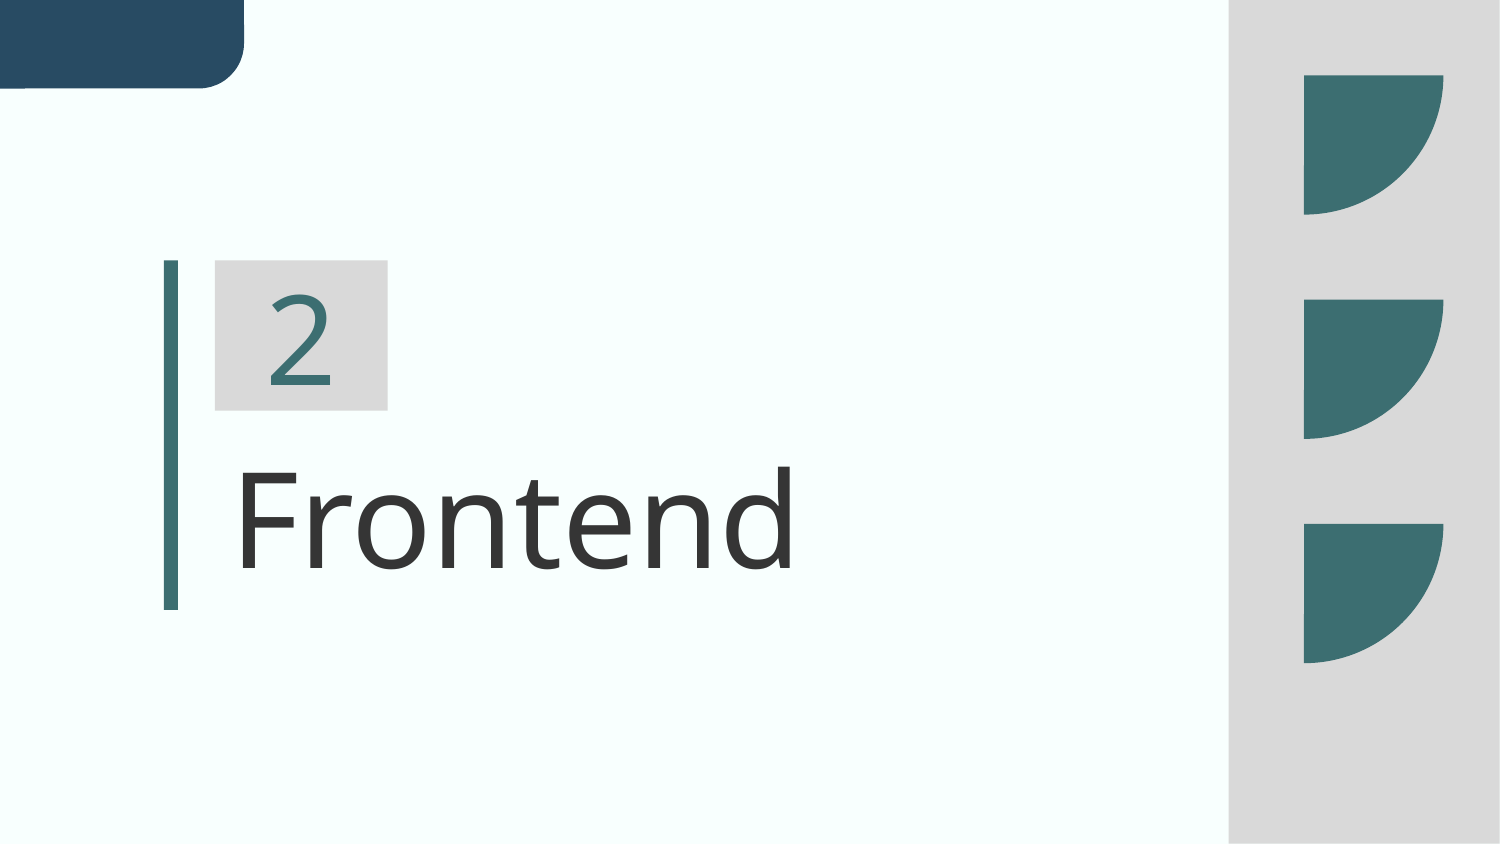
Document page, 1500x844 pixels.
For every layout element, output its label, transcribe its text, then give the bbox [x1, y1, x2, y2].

title 2 [214, 260, 388, 411]
text_box [163, 260, 178, 610]
title Frontend [214, 444, 1139, 610]
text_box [1164, 0, 1500, 844]
